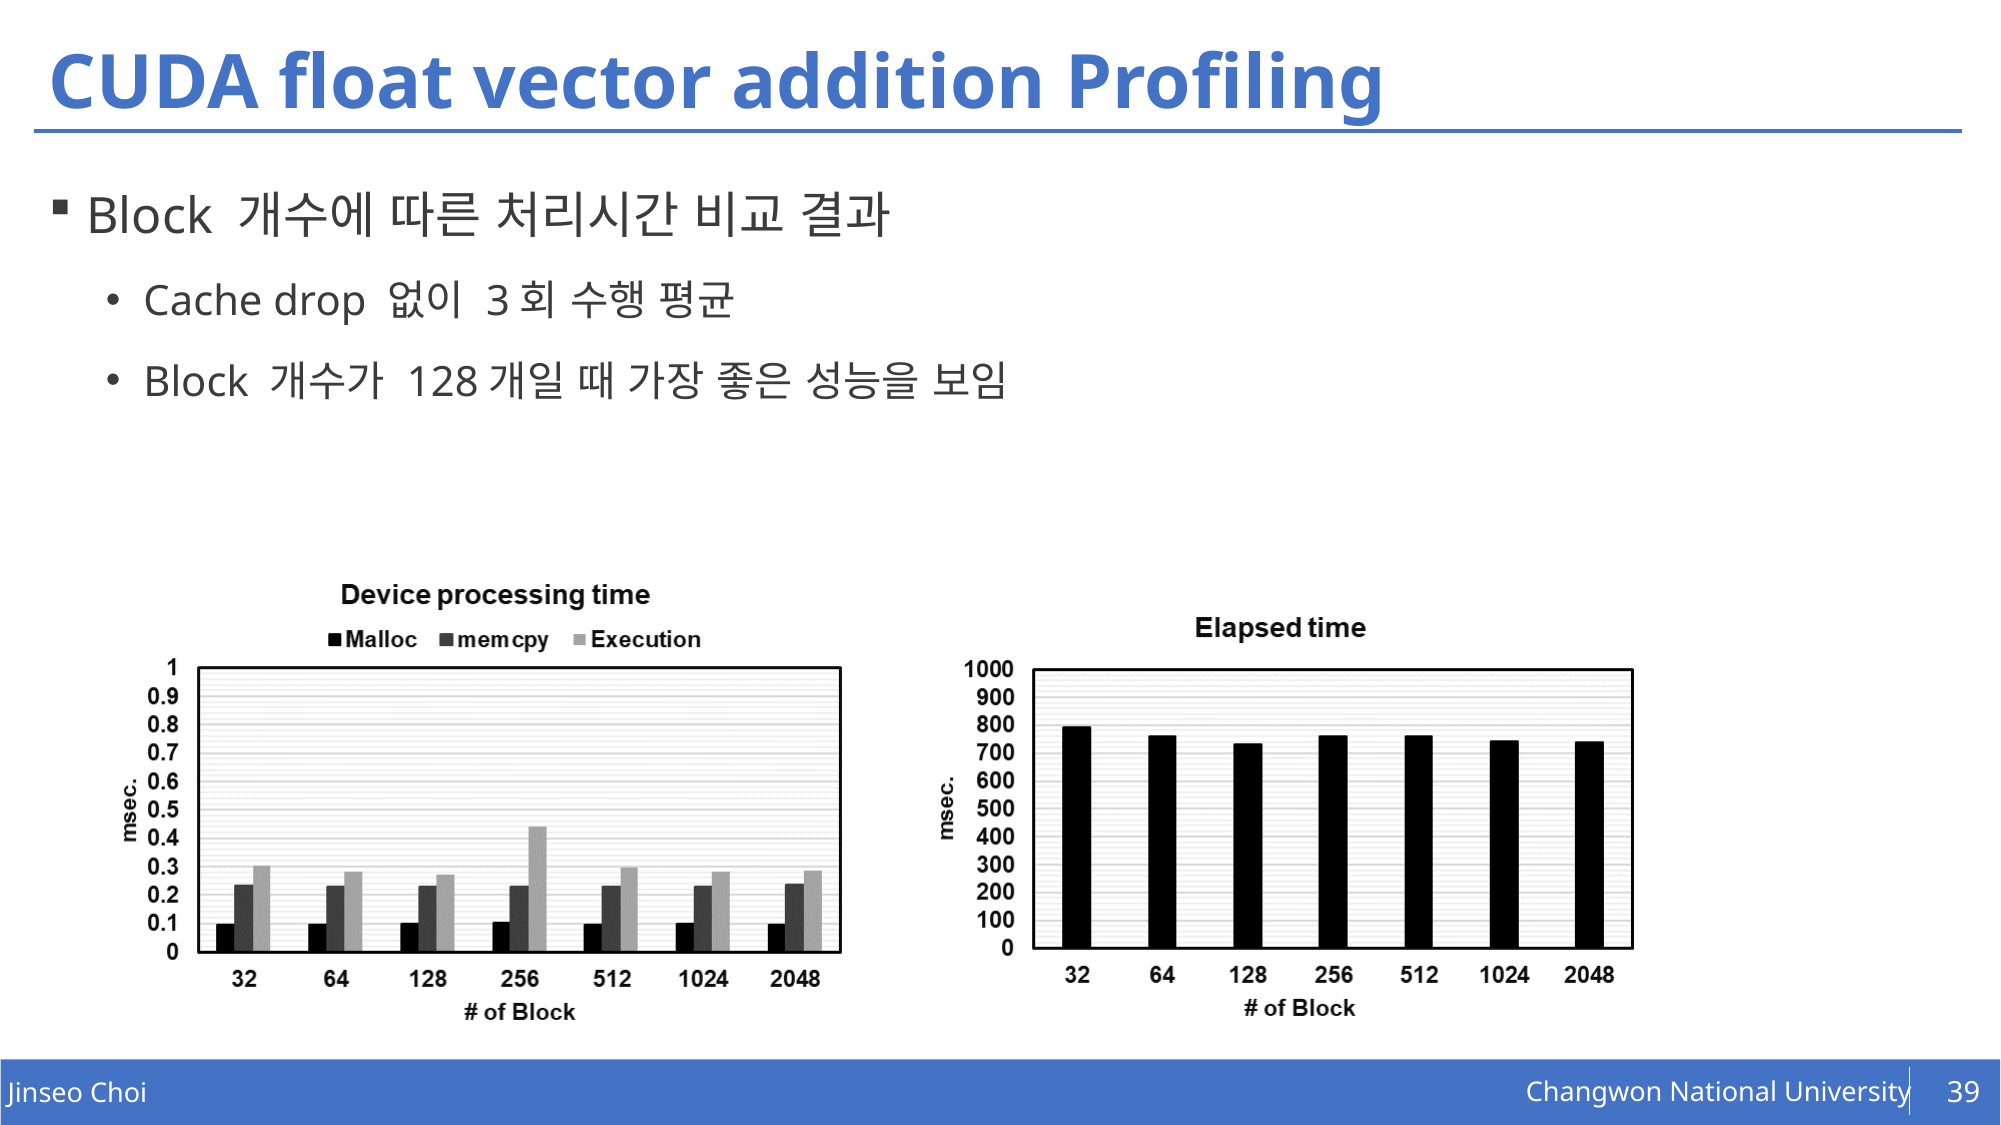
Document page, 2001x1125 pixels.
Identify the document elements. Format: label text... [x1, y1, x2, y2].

list Block 개수에 따른 처리시간 비교 결과 Cache drop 없이 3회 수행 평균 Block 개수가 128개일 때 가장 좋은 성능을 보임 [33, 152, 1963, 997]
picture [904, 596, 1655, 1047]
title CUDA float vector addition Profiling [33, 27, 1963, 143]
slide_number 39 [1927, 1063, 2000, 1124]
picture [90, 562, 901, 1057]
